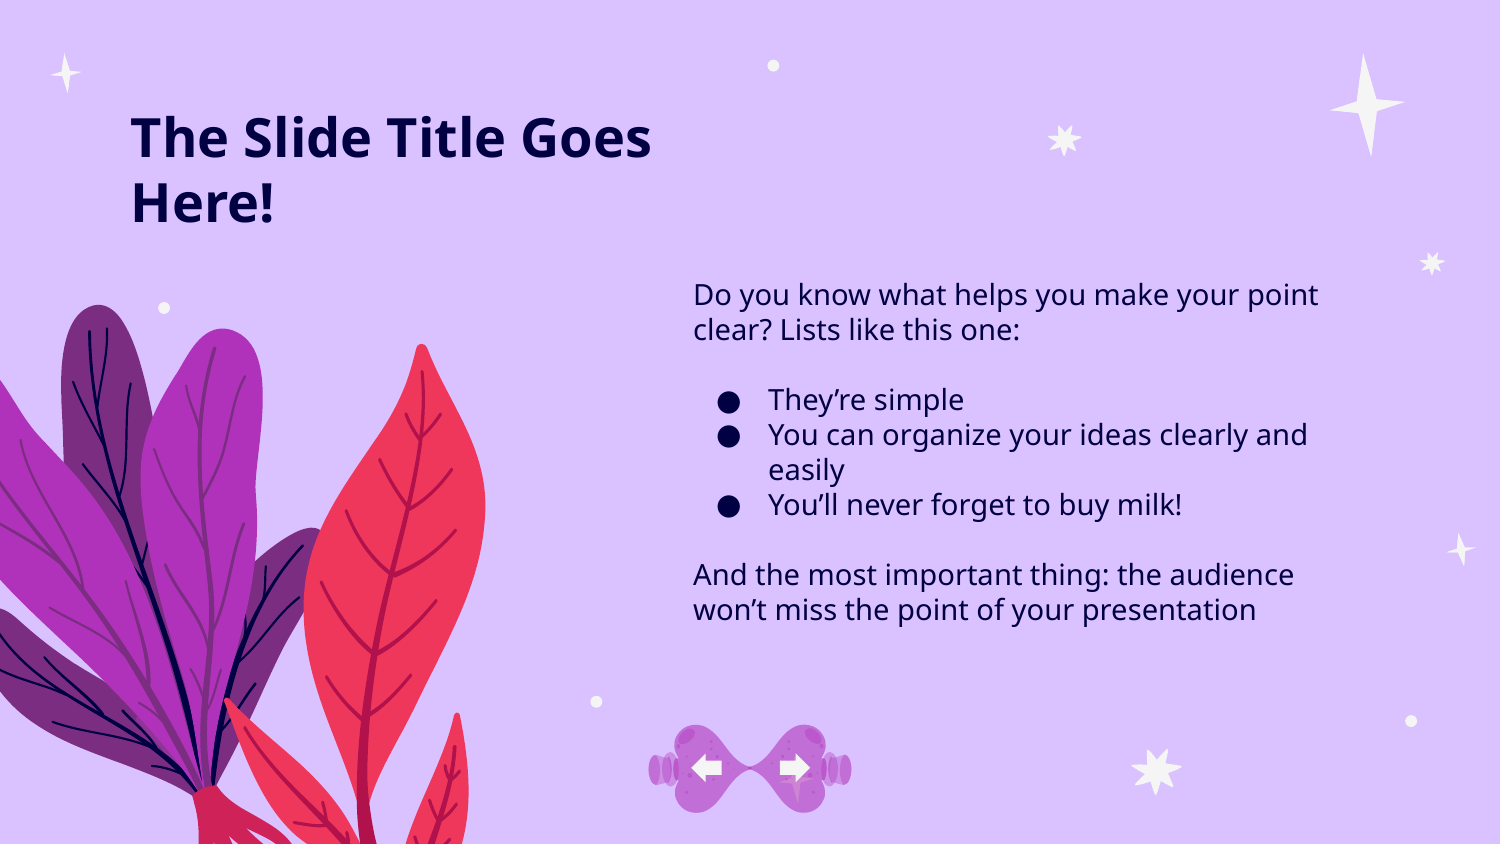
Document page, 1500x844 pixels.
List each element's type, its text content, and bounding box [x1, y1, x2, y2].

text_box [757, 717, 845, 818]
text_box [655, 717, 743, 818]
list Do you know what helps you make your point clear? Lists like this one: They’re simple You can organize your ideas clearly and easily You’ll never forget to buy milk! And the most important thing: the audience won’t miss the point of your presentation [678, 261, 1357, 659]
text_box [0, 253, 426, 844]
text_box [223, 343, 486, 844]
title The Slide Title Goes Here! [115, 88, 1383, 238]
